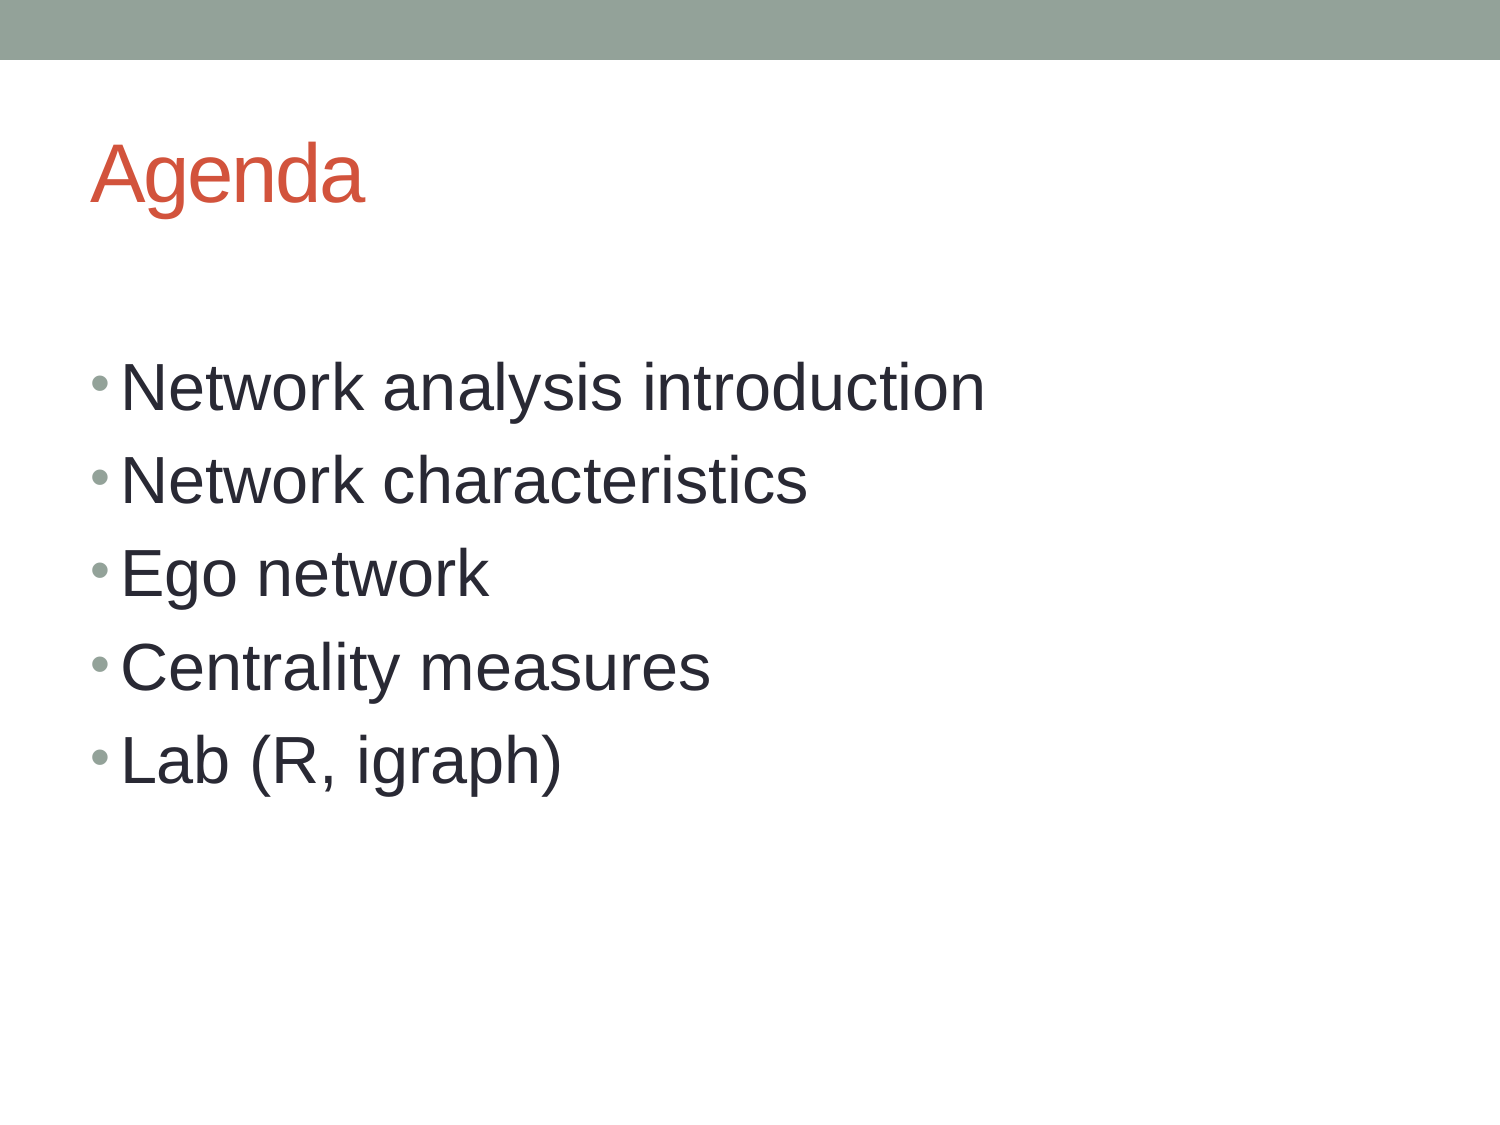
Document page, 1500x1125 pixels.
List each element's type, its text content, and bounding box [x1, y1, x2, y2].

list Network analysis introduction Network characteristics Ego network Centrality measures Lab (R, igraph) [75, 262, 1425, 1063]
title Agenda [75, 87, 1425, 250]
